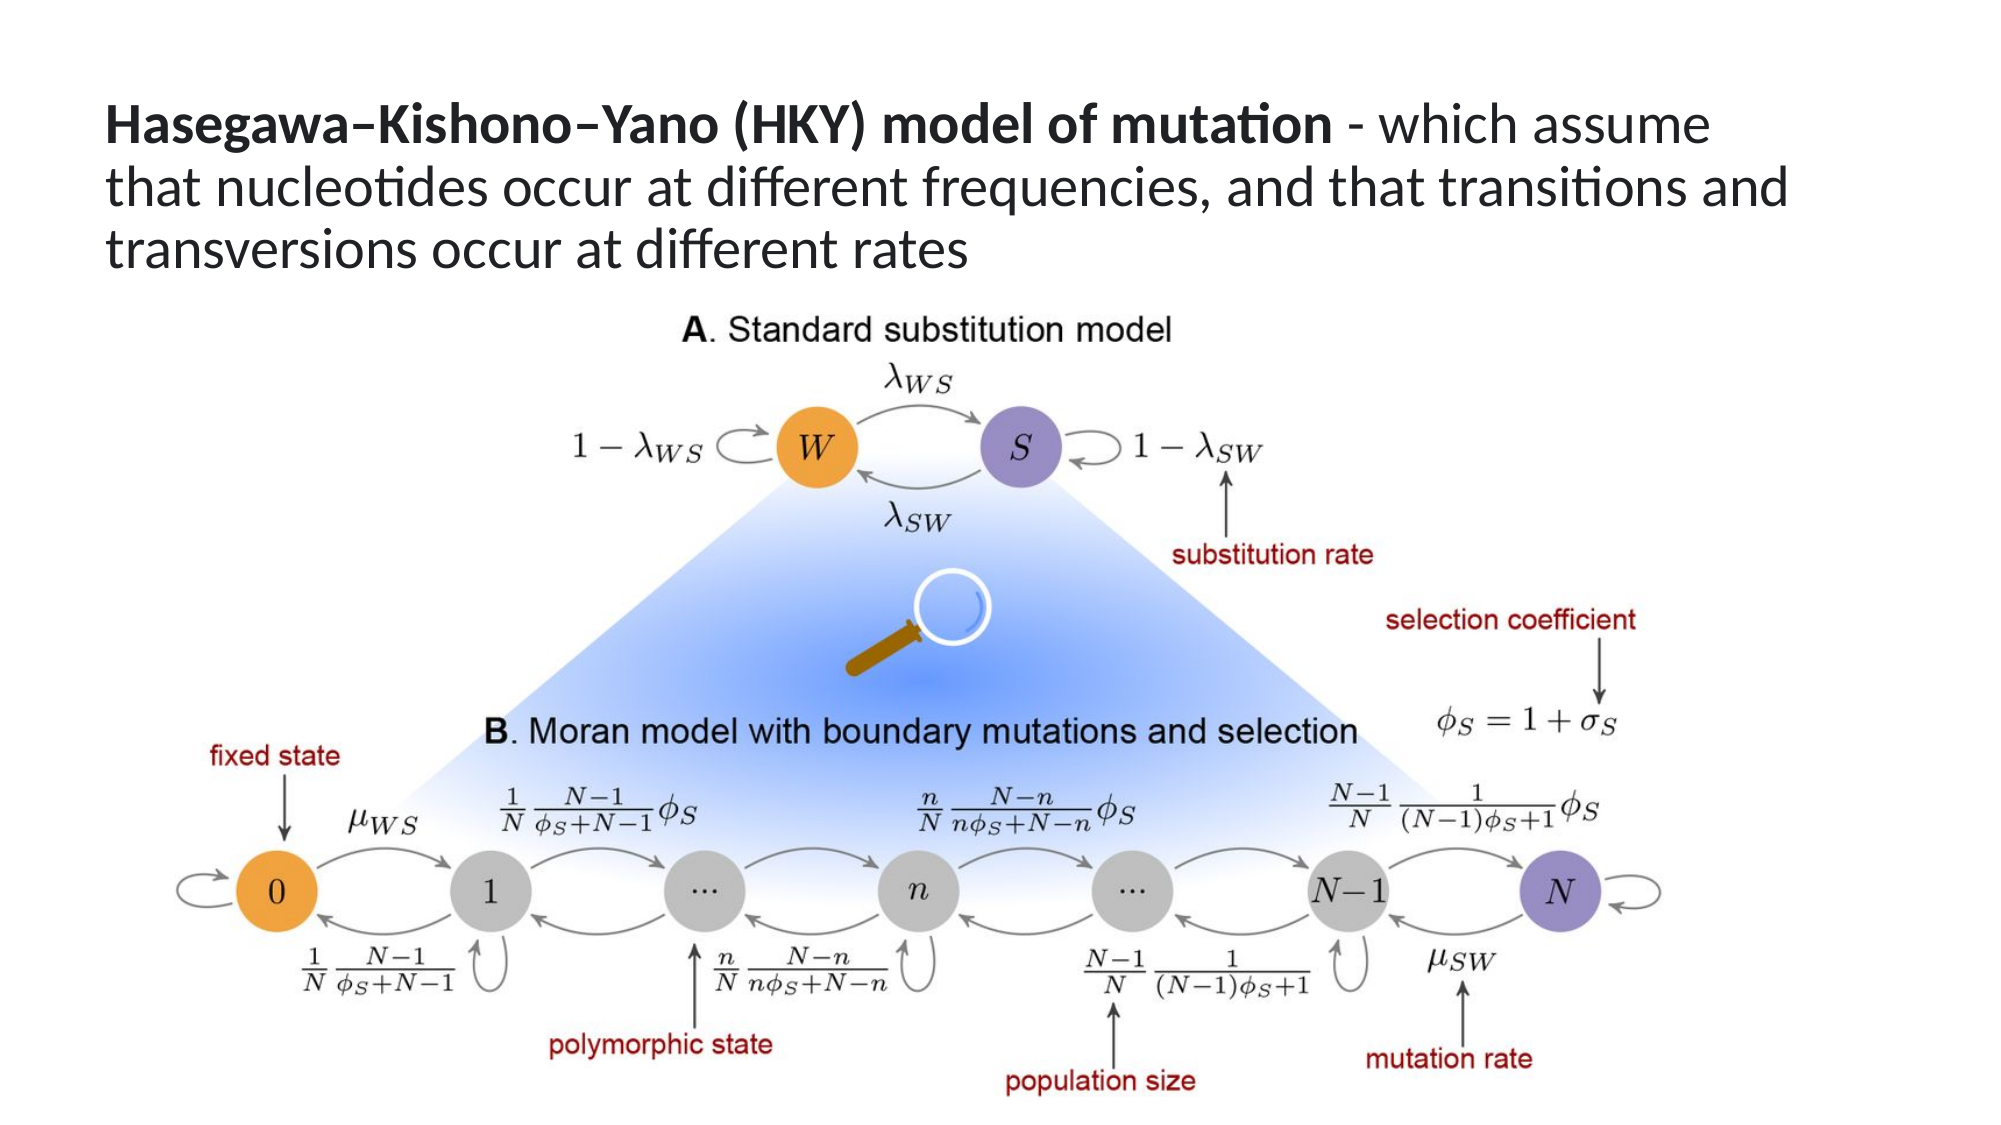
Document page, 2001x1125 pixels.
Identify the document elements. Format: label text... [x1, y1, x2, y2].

picture [174, 314, 1664, 1099]
list Hasegawa–Kishono–Yano (HKY) model of mutation - which assume that nucleotides occur at different frequencies, and that transitions and transversions occur at different rates [90, 85, 1816, 799]
